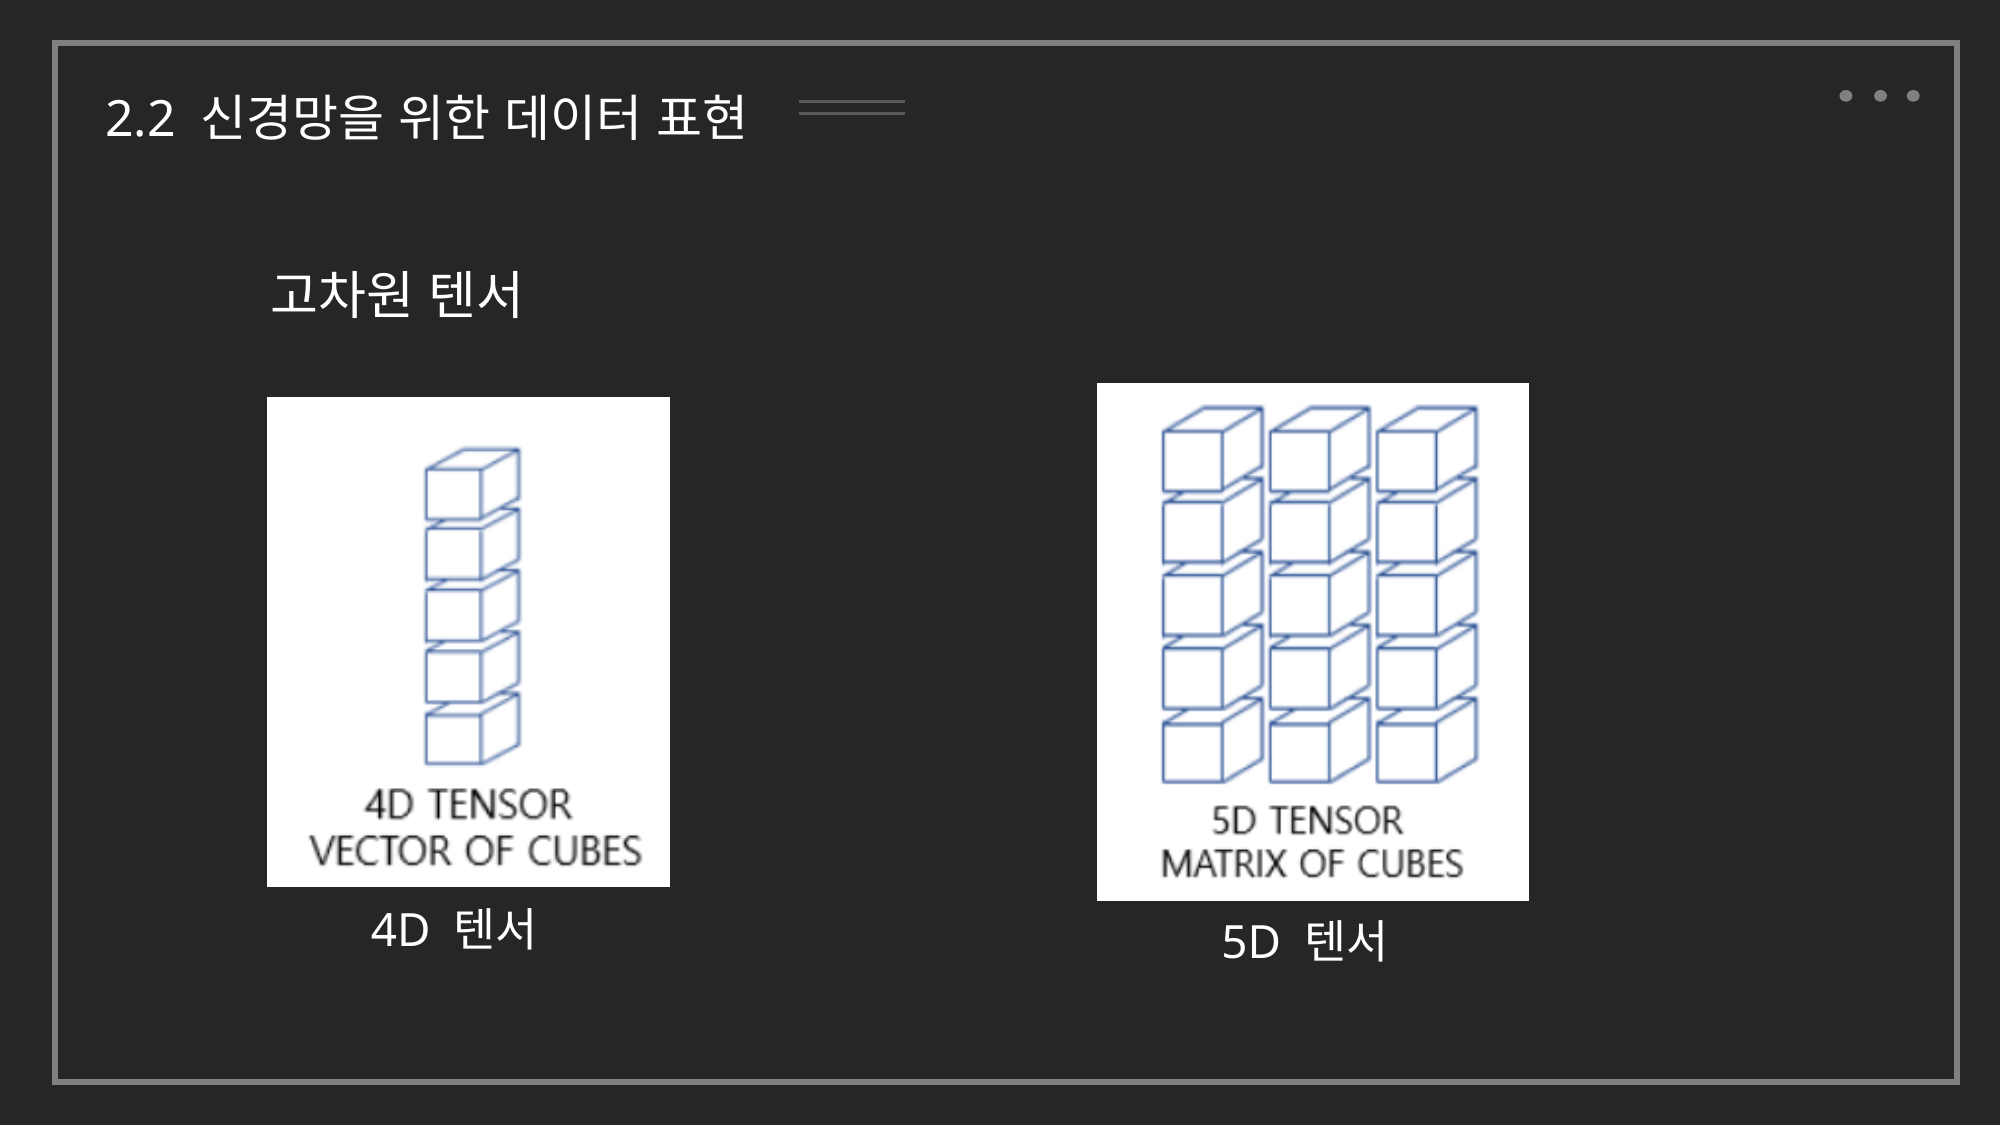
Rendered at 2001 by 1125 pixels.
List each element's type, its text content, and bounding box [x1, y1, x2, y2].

text_box 고차원 텐서 [255, 255, 953, 333]
picture [1097, 383, 1529, 901]
picture [267, 396, 670, 888]
text_box [53, 41, 1959, 1084]
text_box 4D 텐서 [356, 895, 599, 963]
text_box 5D 텐서 [1206, 909, 1449, 975]
